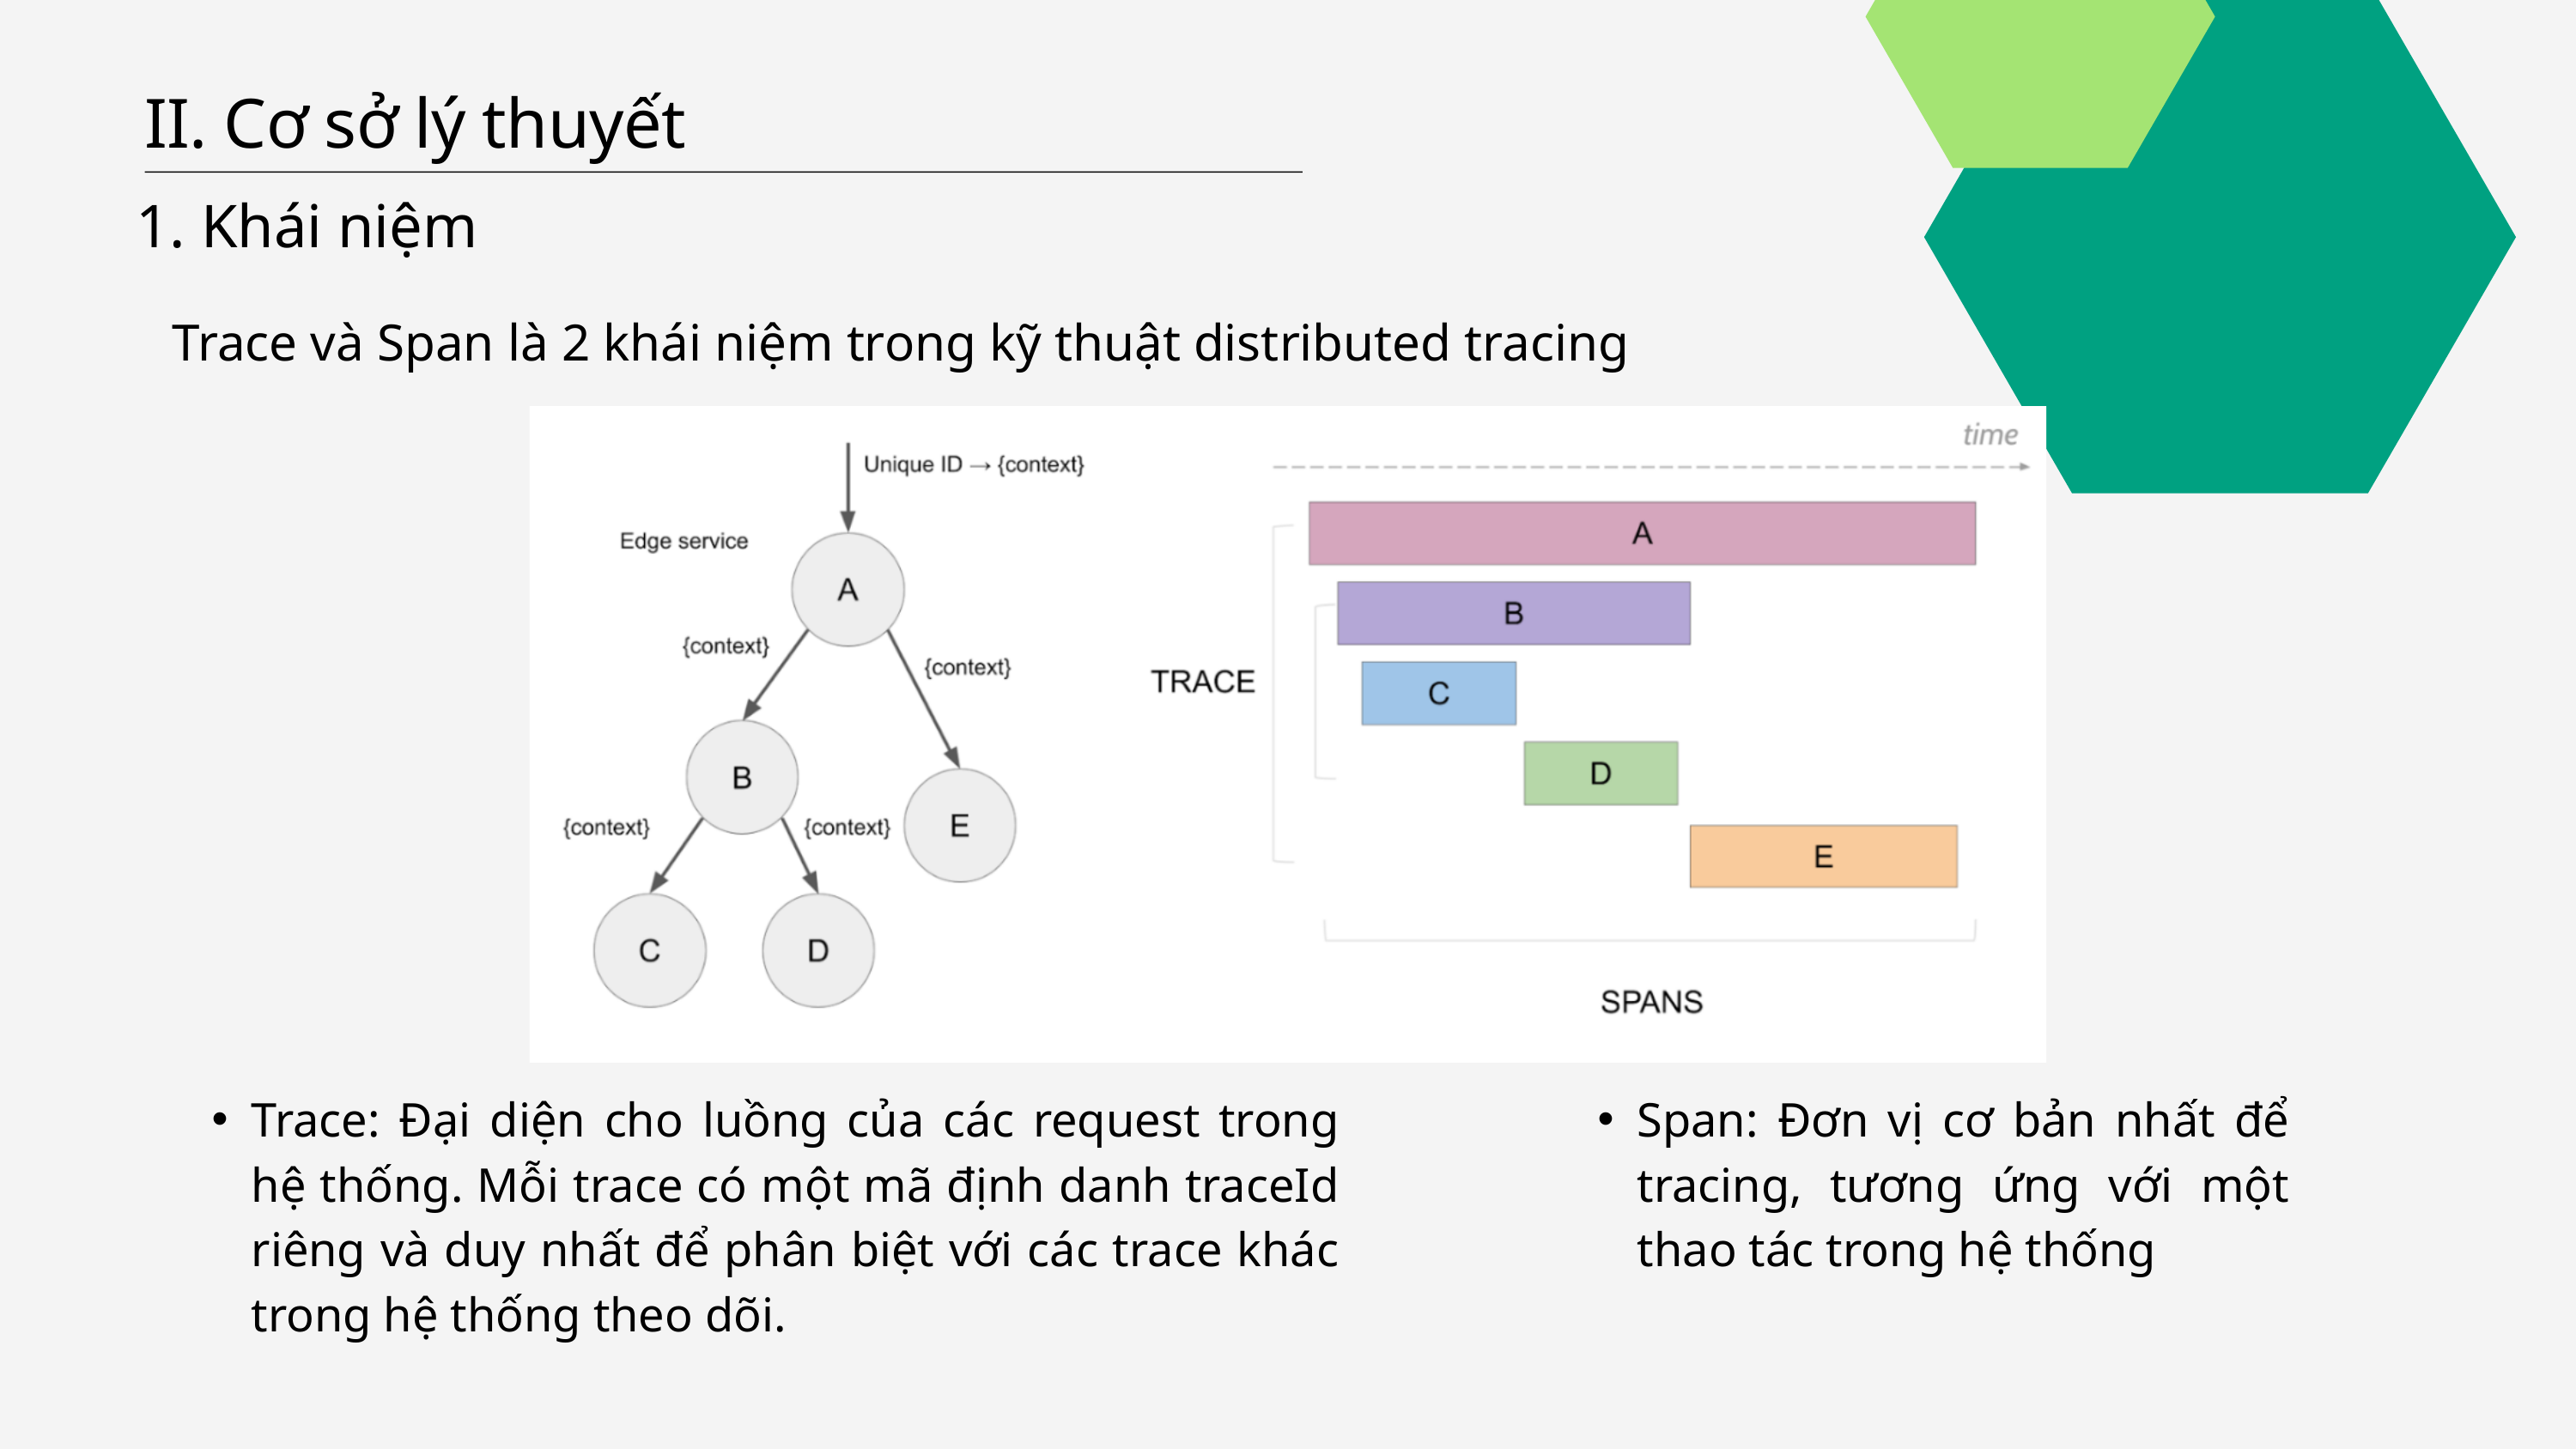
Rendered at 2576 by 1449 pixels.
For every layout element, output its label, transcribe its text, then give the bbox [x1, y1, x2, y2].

text_box II. Cơ sở lý thuyết [144, 80, 888, 162]
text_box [1923, 0, 2517, 494]
text_box 1. Khái niệm [134, 176, 481, 259]
text_box Trace: Đại diện cho luồng của các request trong hệ thống. Mỗi trace có một mã định danh traceId riêng và duy nhất để phân biệt với các trace khác trong hệ thống theo dõi. [172, 1081, 1340, 1342]
text_box Trace và Span là 2 khái niệm trong kỹ thuật distributed tracing [172, 300, 1789, 372]
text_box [1865, 0, 2215, 168]
text_box [529, 406, 2047, 1063]
text_box Span: Đơn vị cơ bản nhất để tracing, tương ứng với một thao tác trong hệ thống [1558, 1081, 2290, 1276]
